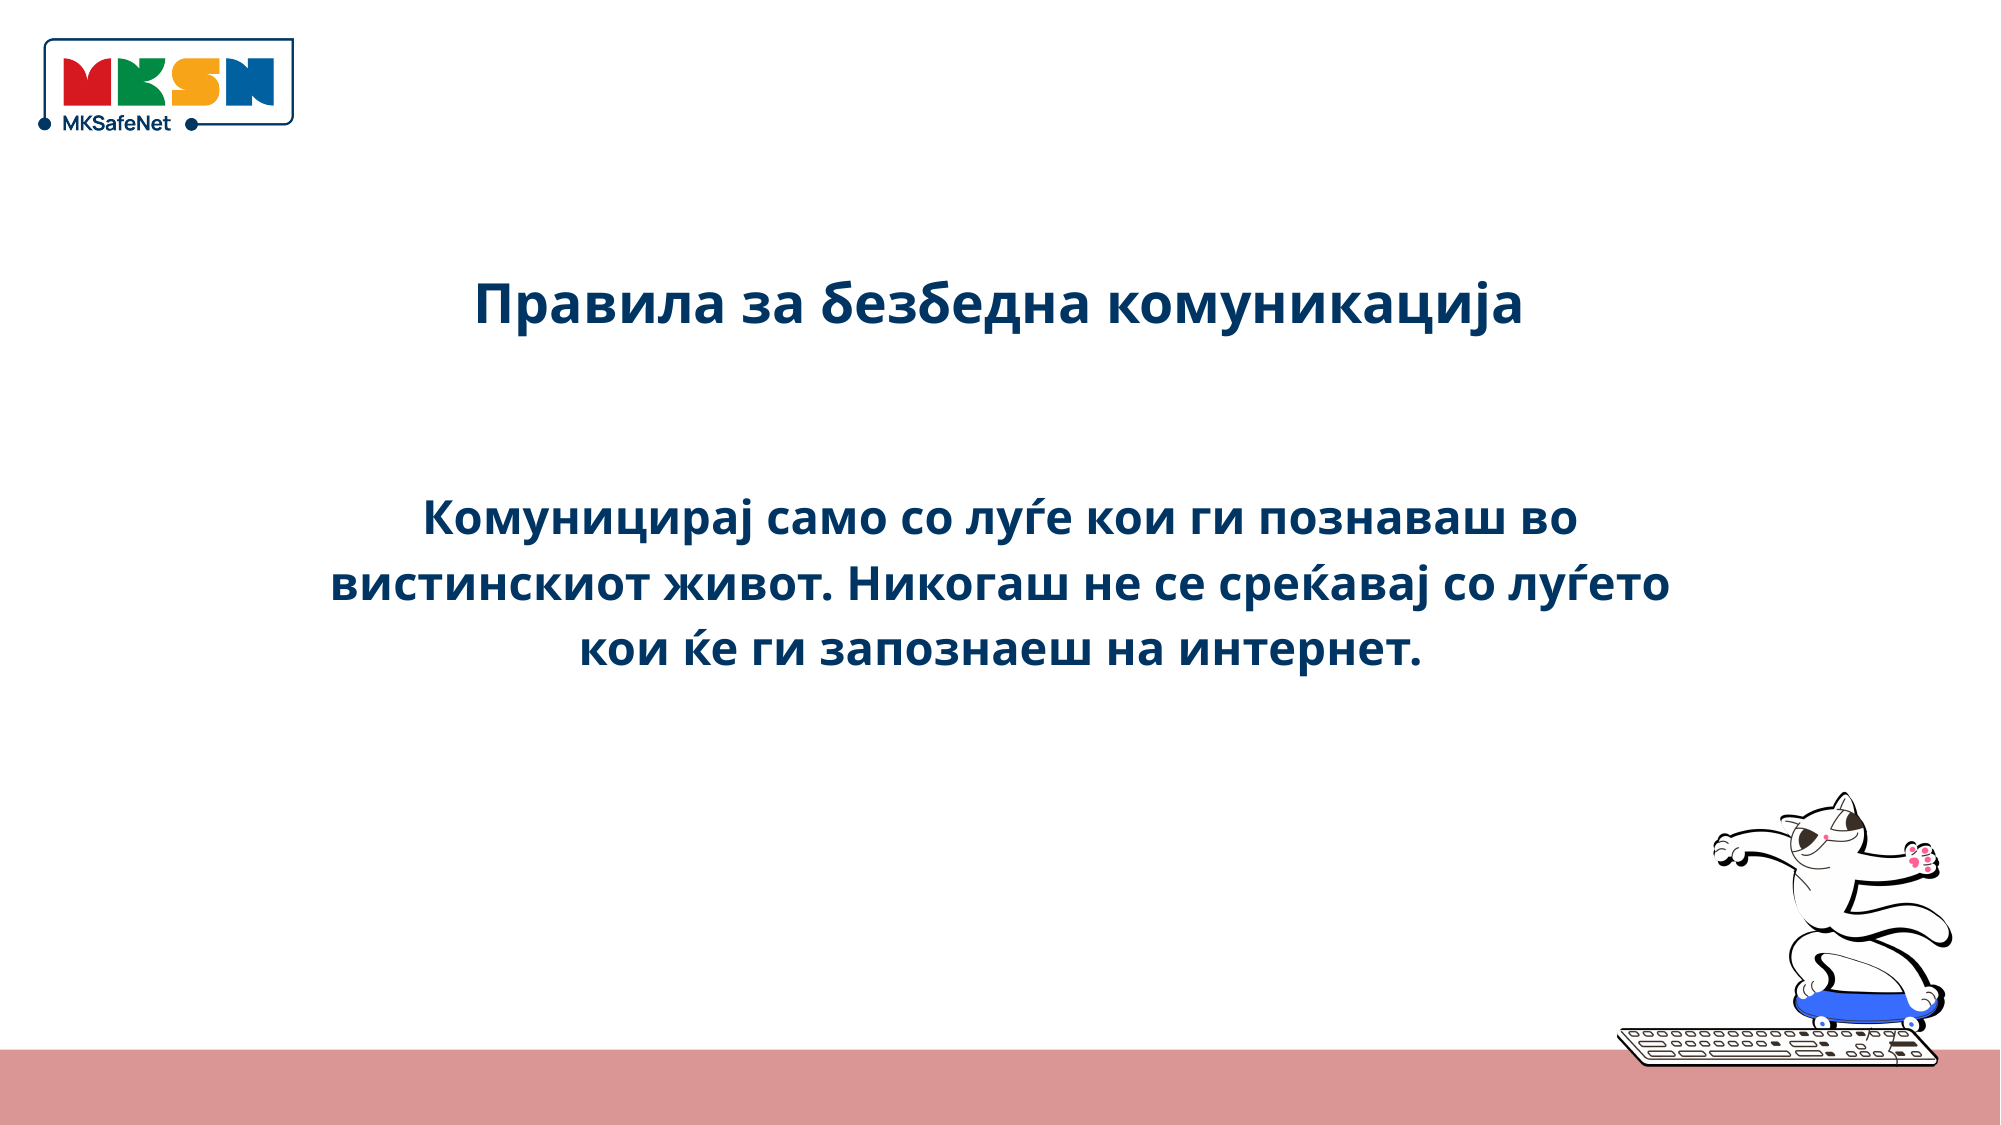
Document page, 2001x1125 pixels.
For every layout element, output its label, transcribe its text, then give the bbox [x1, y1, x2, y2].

text_box [0, 1049, 2000, 1125]
picture [38, 37, 294, 132]
text_box Комуницирај само со луѓе кои ги познаваш во вистинскиот живот. Никогаш не се среќавај со луѓето кои ќе ги запознаеш на интернет. [314, 473, 1686, 740]
text_box Правила за безбедна комуникација [59, 211, 1938, 335]
picture [1596, 789, 1958, 1070]
